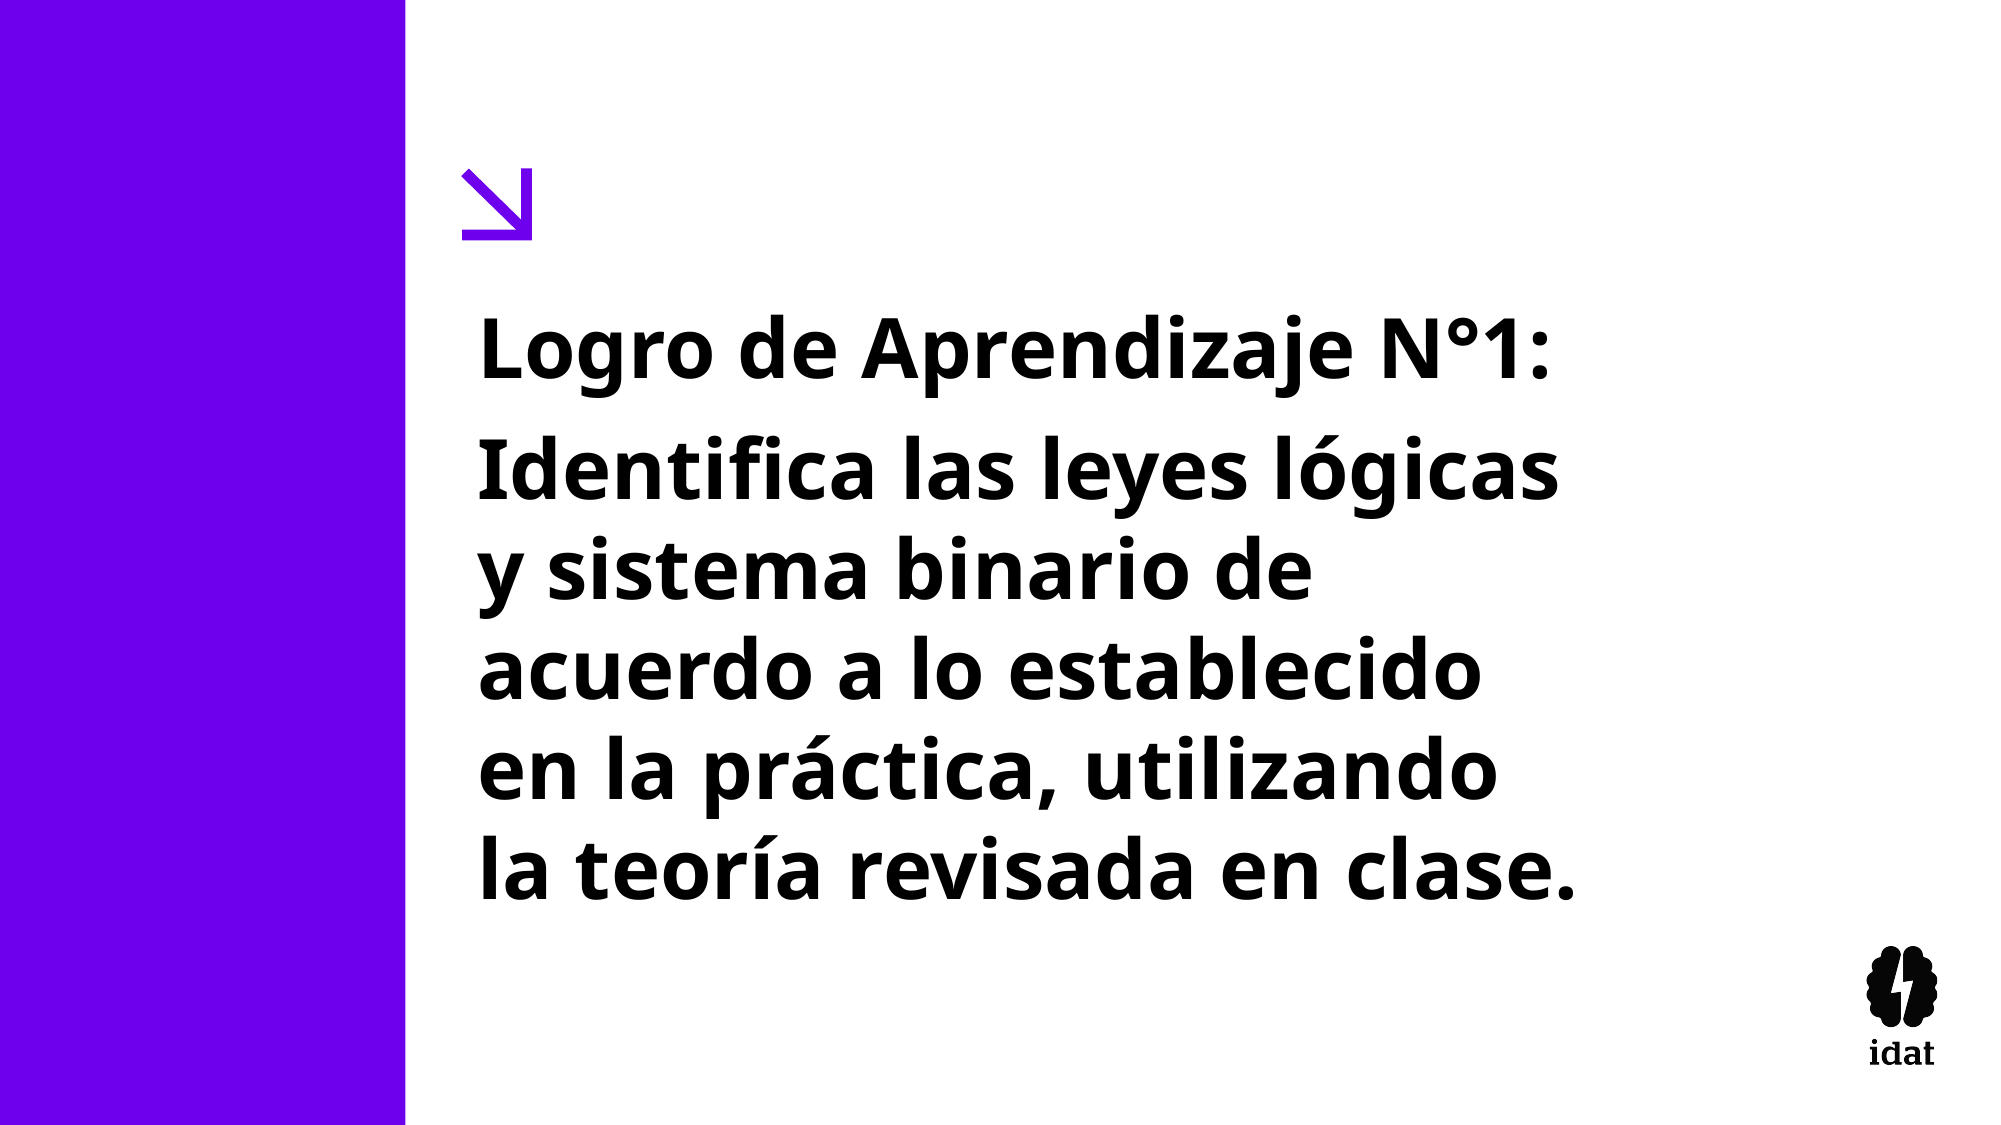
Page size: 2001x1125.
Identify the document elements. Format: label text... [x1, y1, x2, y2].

picture [1866, 946, 1938, 1065]
list Logro de Aprendizaje N°1: Identifica las leyes lógicas y sistema binario de acuerdo a lo establecido en la práctica, utilizando la teoría revisada en clase. [477, 295, 1587, 606]
